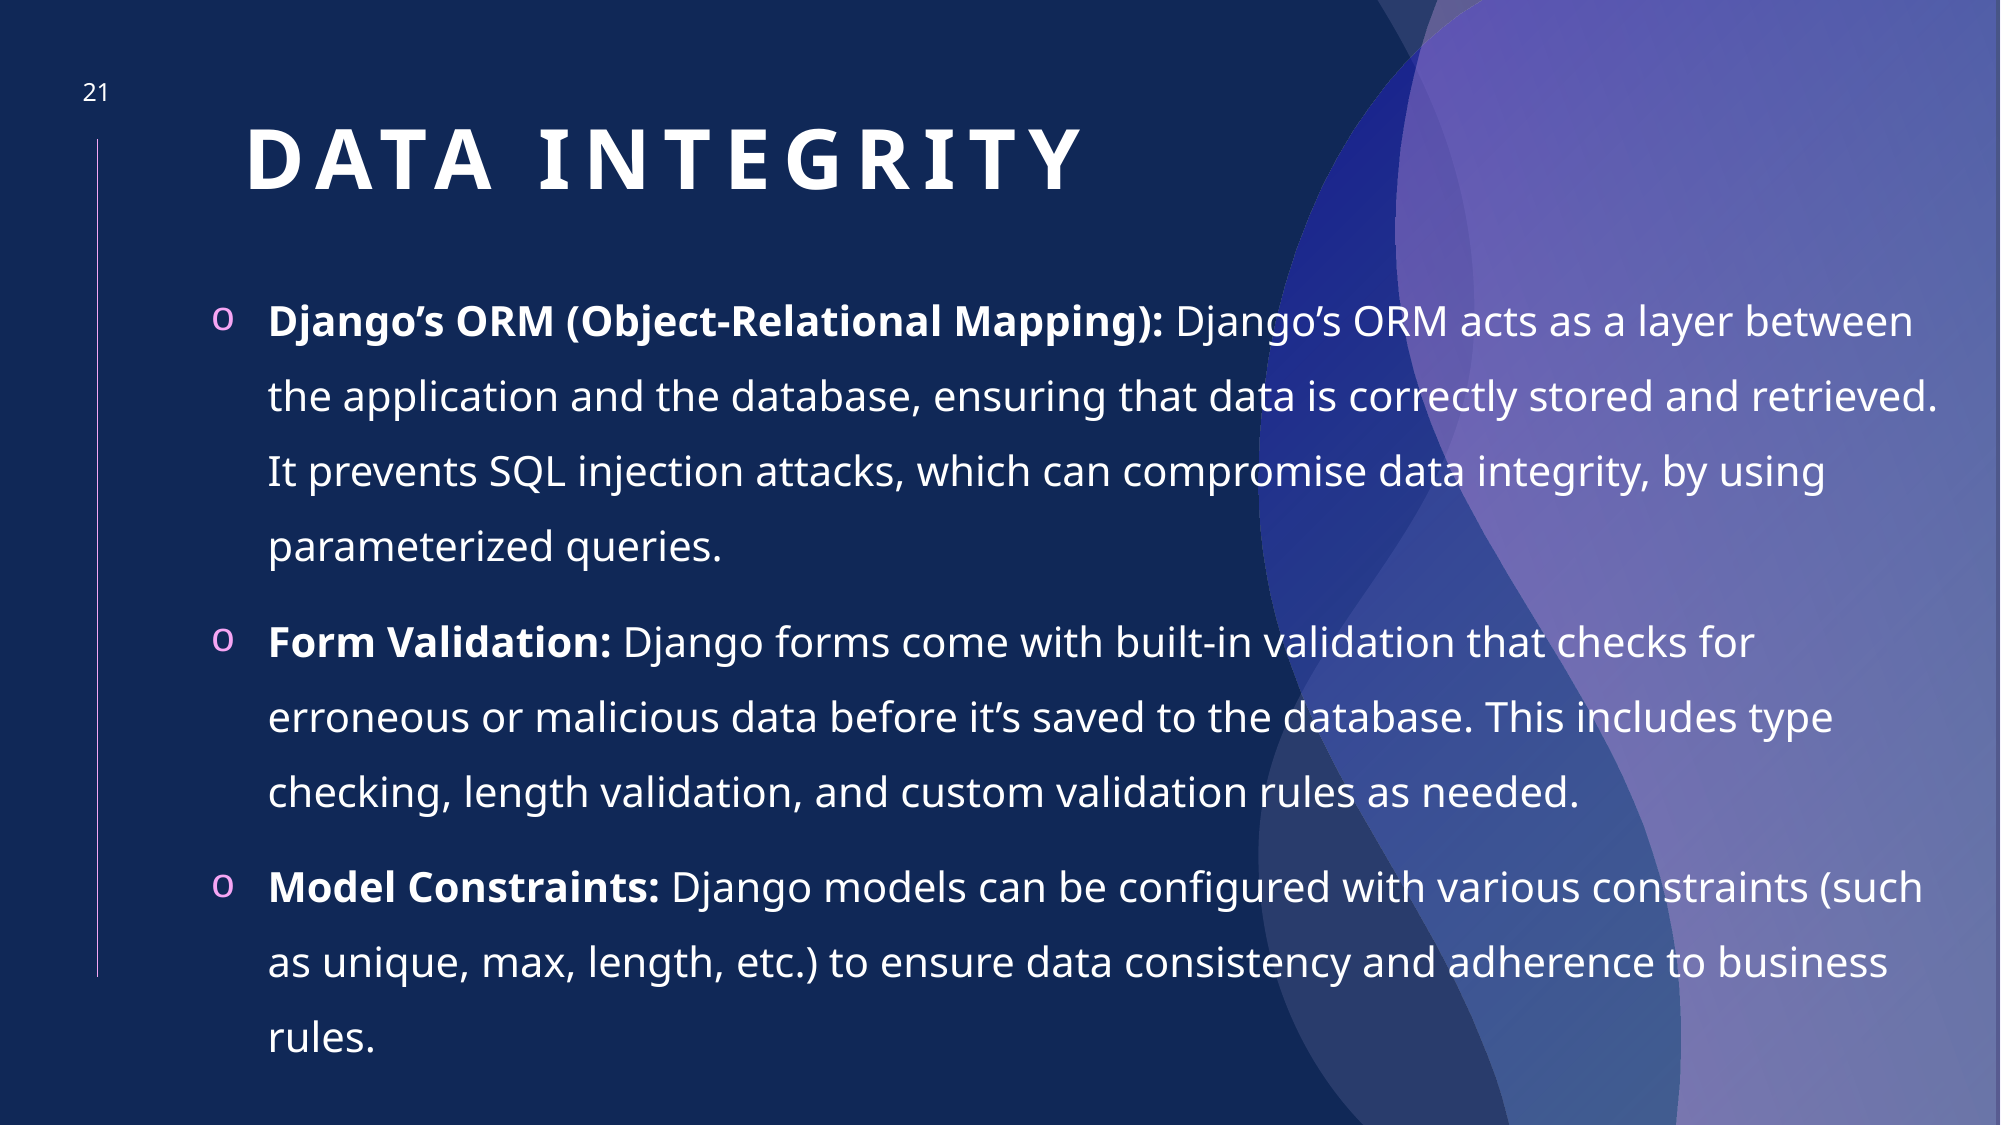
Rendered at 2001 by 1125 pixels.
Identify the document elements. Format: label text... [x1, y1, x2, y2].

list Django’s ORM (Object-Relational Mapping): Django’s ORM acts as a layer between the application and the database, ensuring that data is correctly stored and retrieved. It prevents SQL injection attacks, which can compromise data integrity, by using parameterized queries. Form Validation: Django forms come with built-in validation that checks for erroneous or malicious data before it’s saved to the database. This includes type checking, length validation, and custom validation rules as needed. Model Constraints: Django models can be configured with various constraints (such as unique, max, length, etc.) to ensure data consistency and adherence to business rules. [195, 262, 1966, 1014]
slide_number 21 [53, 67, 140, 119]
